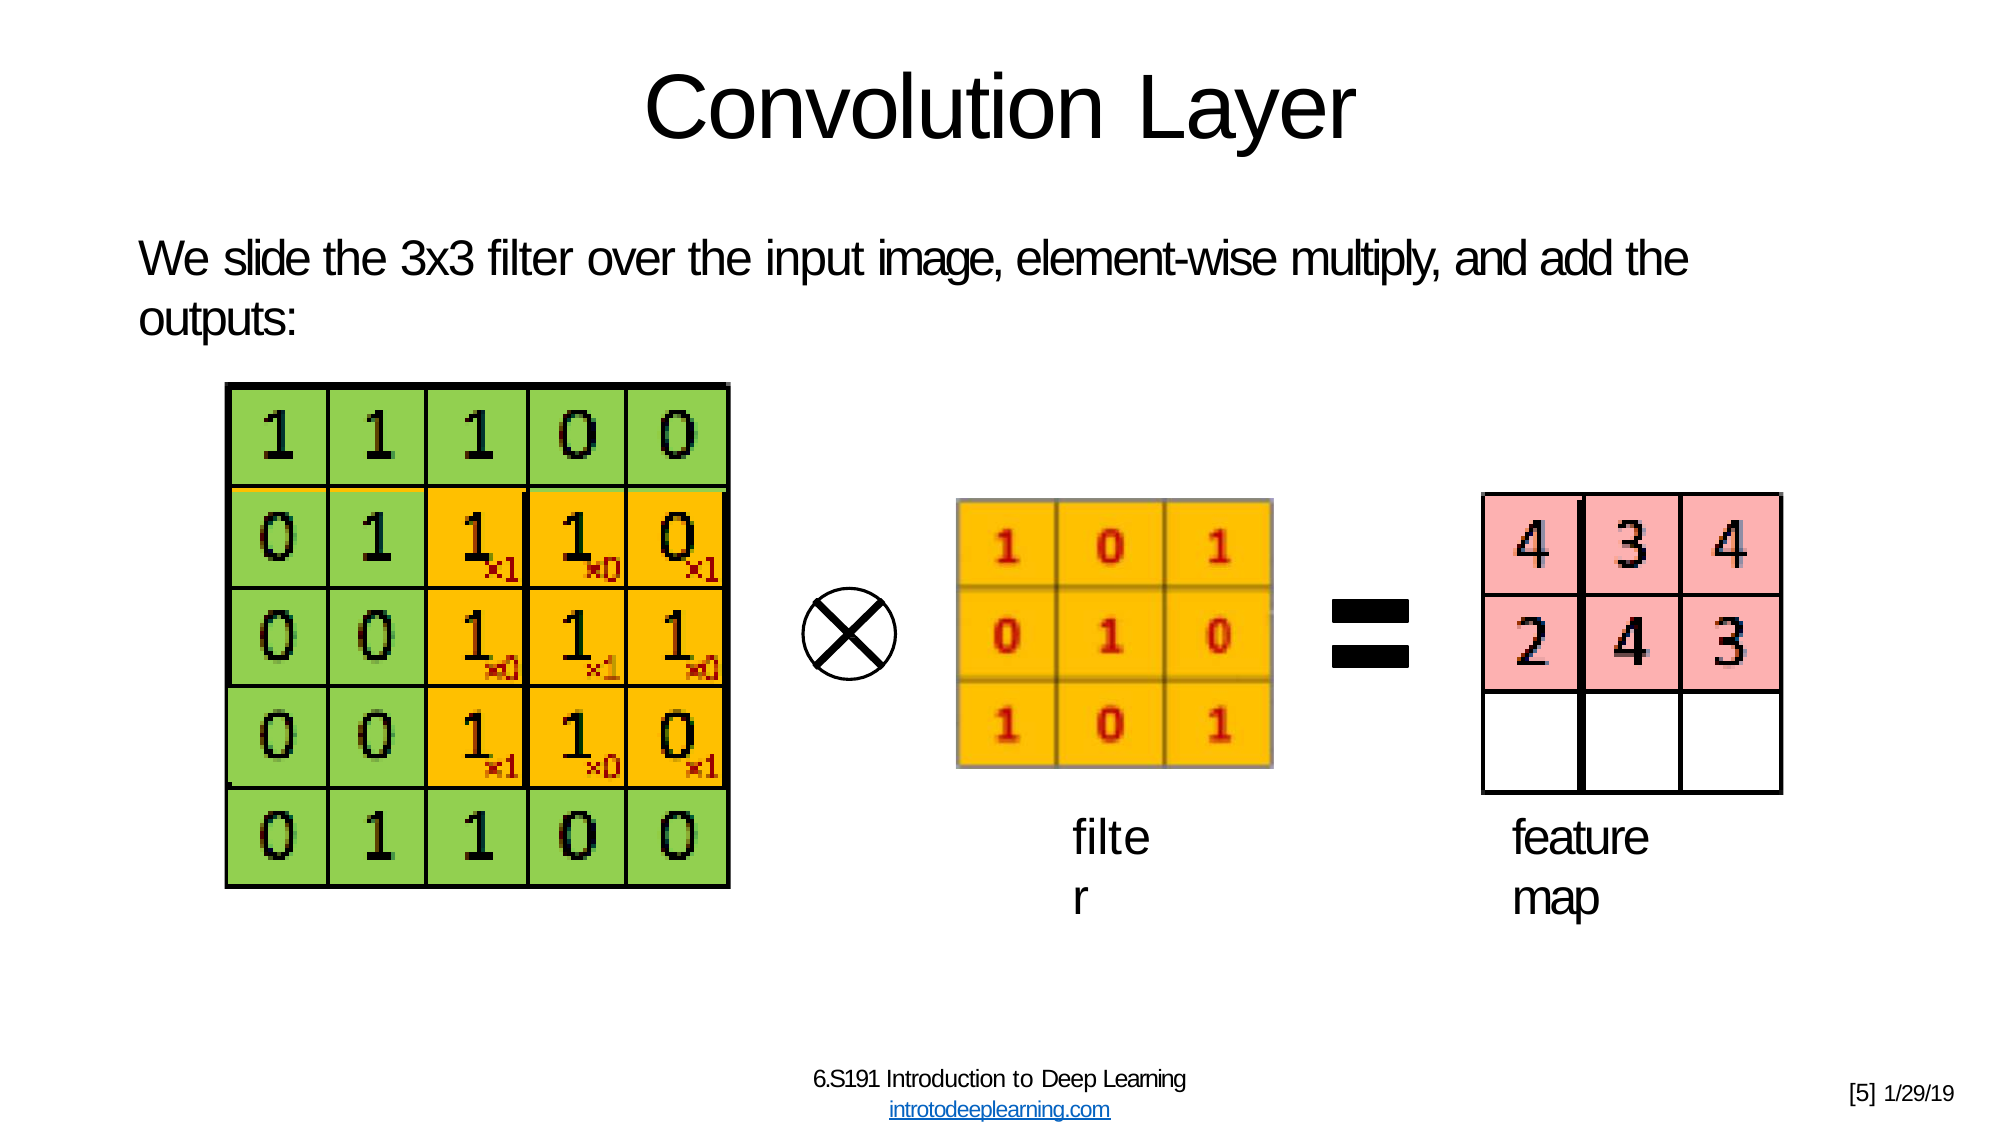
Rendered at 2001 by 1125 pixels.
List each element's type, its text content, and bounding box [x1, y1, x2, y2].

text_box feature map [1509, 802, 1751, 925]
text_box [1332, 600, 1408, 622]
footer 6.S191 Introduction to Deep Learning introtodeeplearning.com [810, 1062, 1190, 1125]
text_box [1481, 492, 1784, 796]
text_box [955, 498, 1274, 769]
text_box [813, 598, 885, 669]
text_box [818, 639, 879, 680]
title Convolution Layer [475, 44, 1525, 235]
text_box We slide the 3x3 filter over the input image, element-wise multiply, and add the outputs: [136, 222, 1865, 345]
text_box [1332, 645, 1408, 668]
text_box filter [1070, 802, 1160, 925]
text_box [224, 382, 731, 889]
text_box [854, 603, 896, 664]
text_box [819, 588, 879, 629]
text_box [5] 1/29/19 [1846, 1076, 1965, 1107]
text_box [802, 604, 844, 663]
